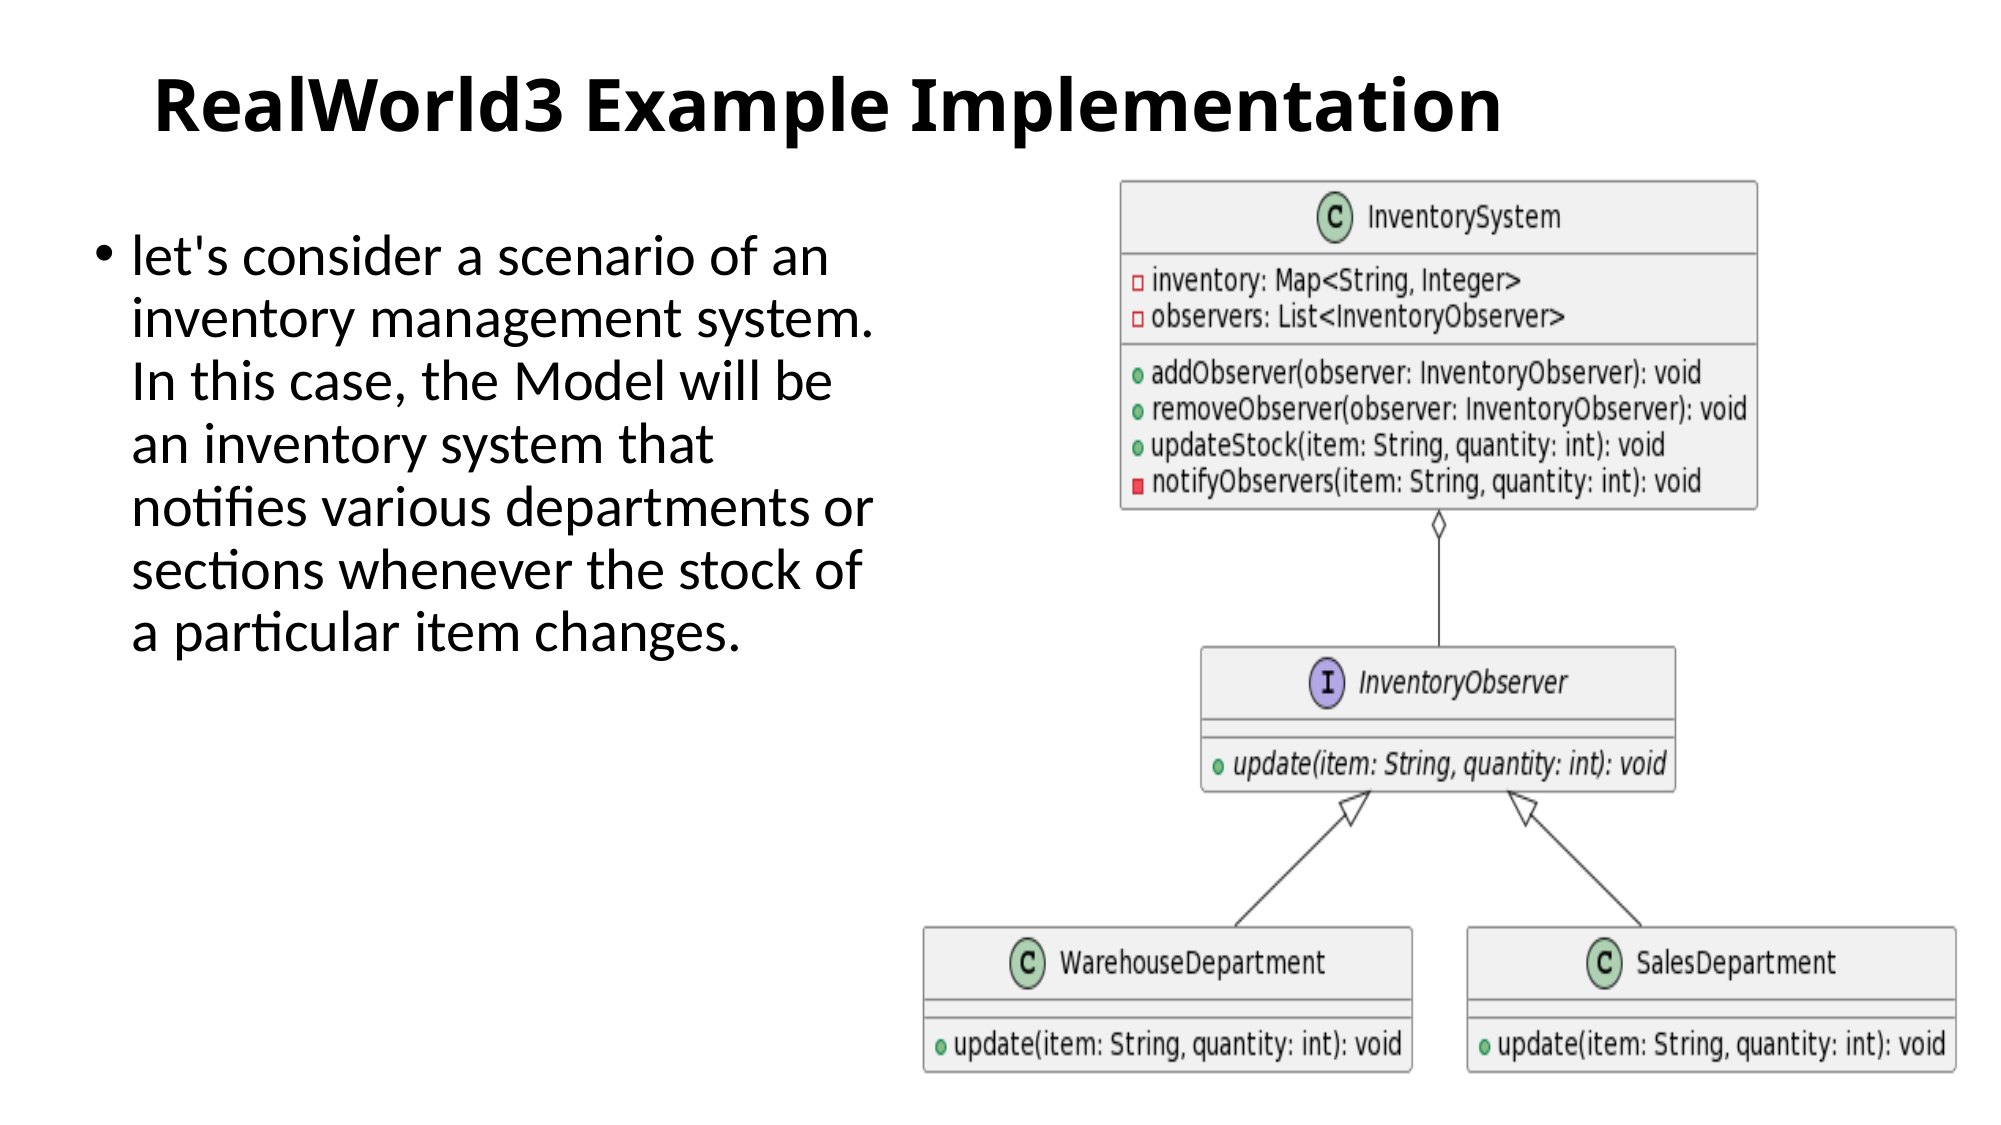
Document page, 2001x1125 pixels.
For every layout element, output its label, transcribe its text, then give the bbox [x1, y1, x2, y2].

list let's consider a scenario of an inventory management system. In this case, the Model will be an inventory system that notifies various departments or sections whenever the stock of a particular item changes. [79, 217, 912, 878]
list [912, 165, 1965, 1085]
title RealWorld3 Example Implementation [137, 59, 1863, 217]
